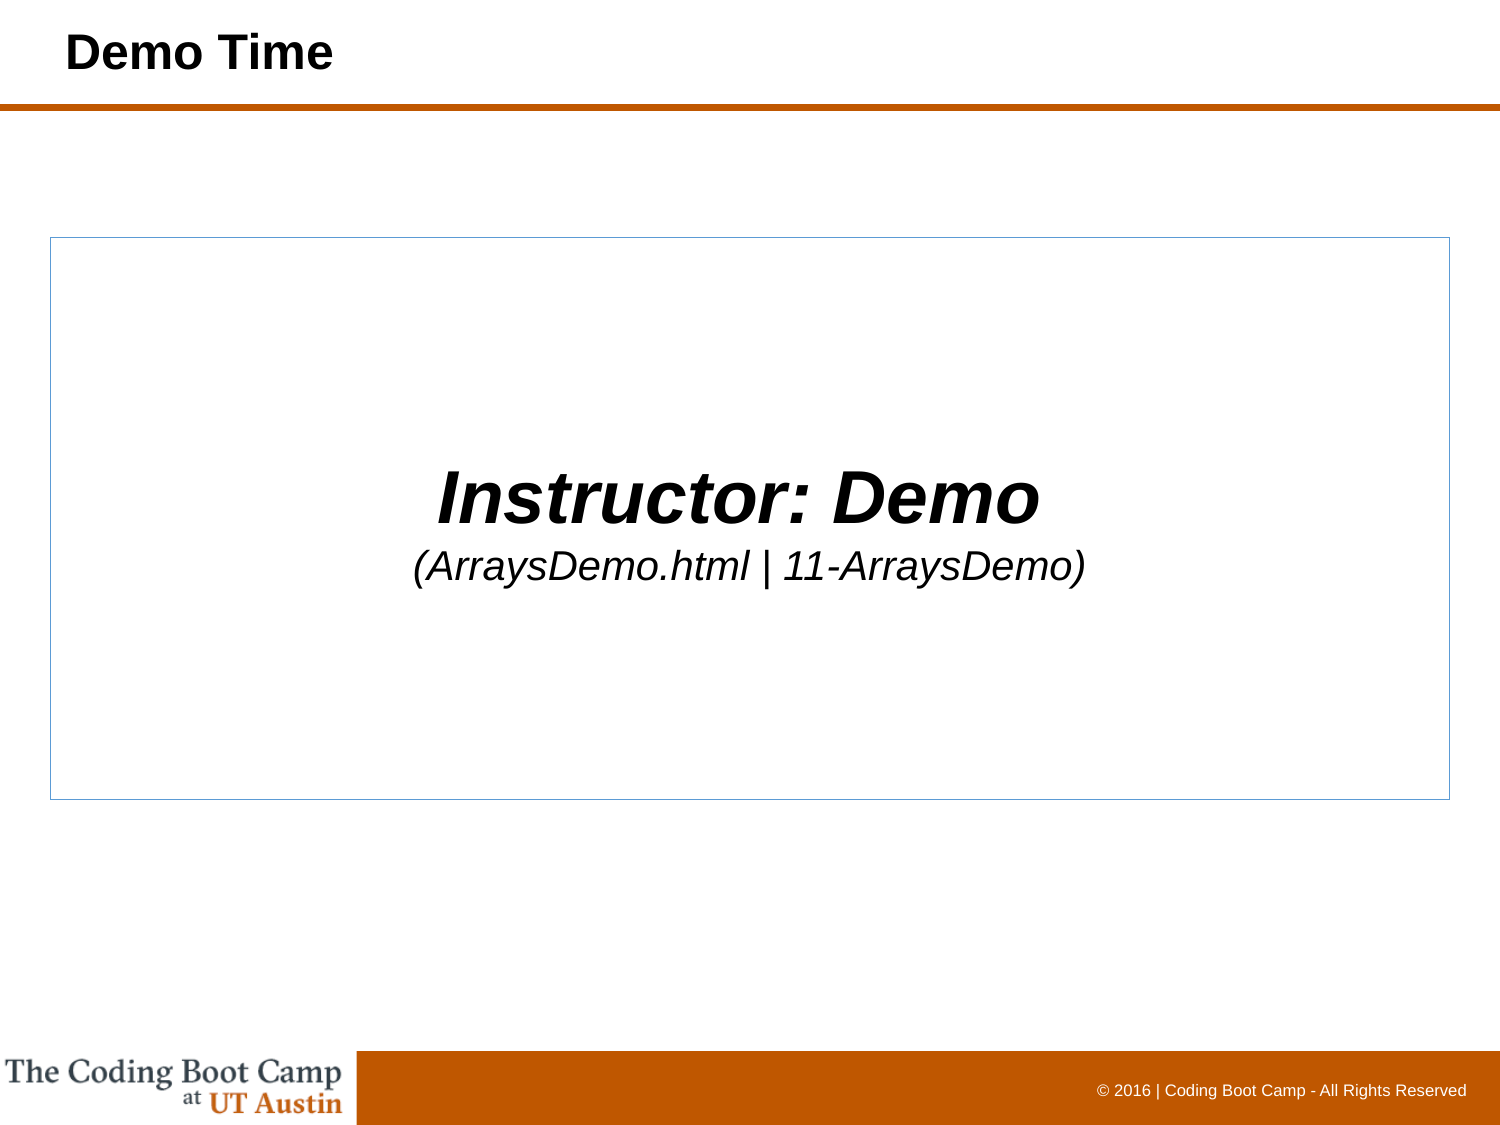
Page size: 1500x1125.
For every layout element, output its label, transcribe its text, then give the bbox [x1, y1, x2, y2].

picture [0, 1050, 357, 1125]
title Demo Time [50, 0, 948, 108]
text_box Instructor: Demo (ArraysDemo.html | 11-ArraysDemo) [50, 237, 1450, 800]
